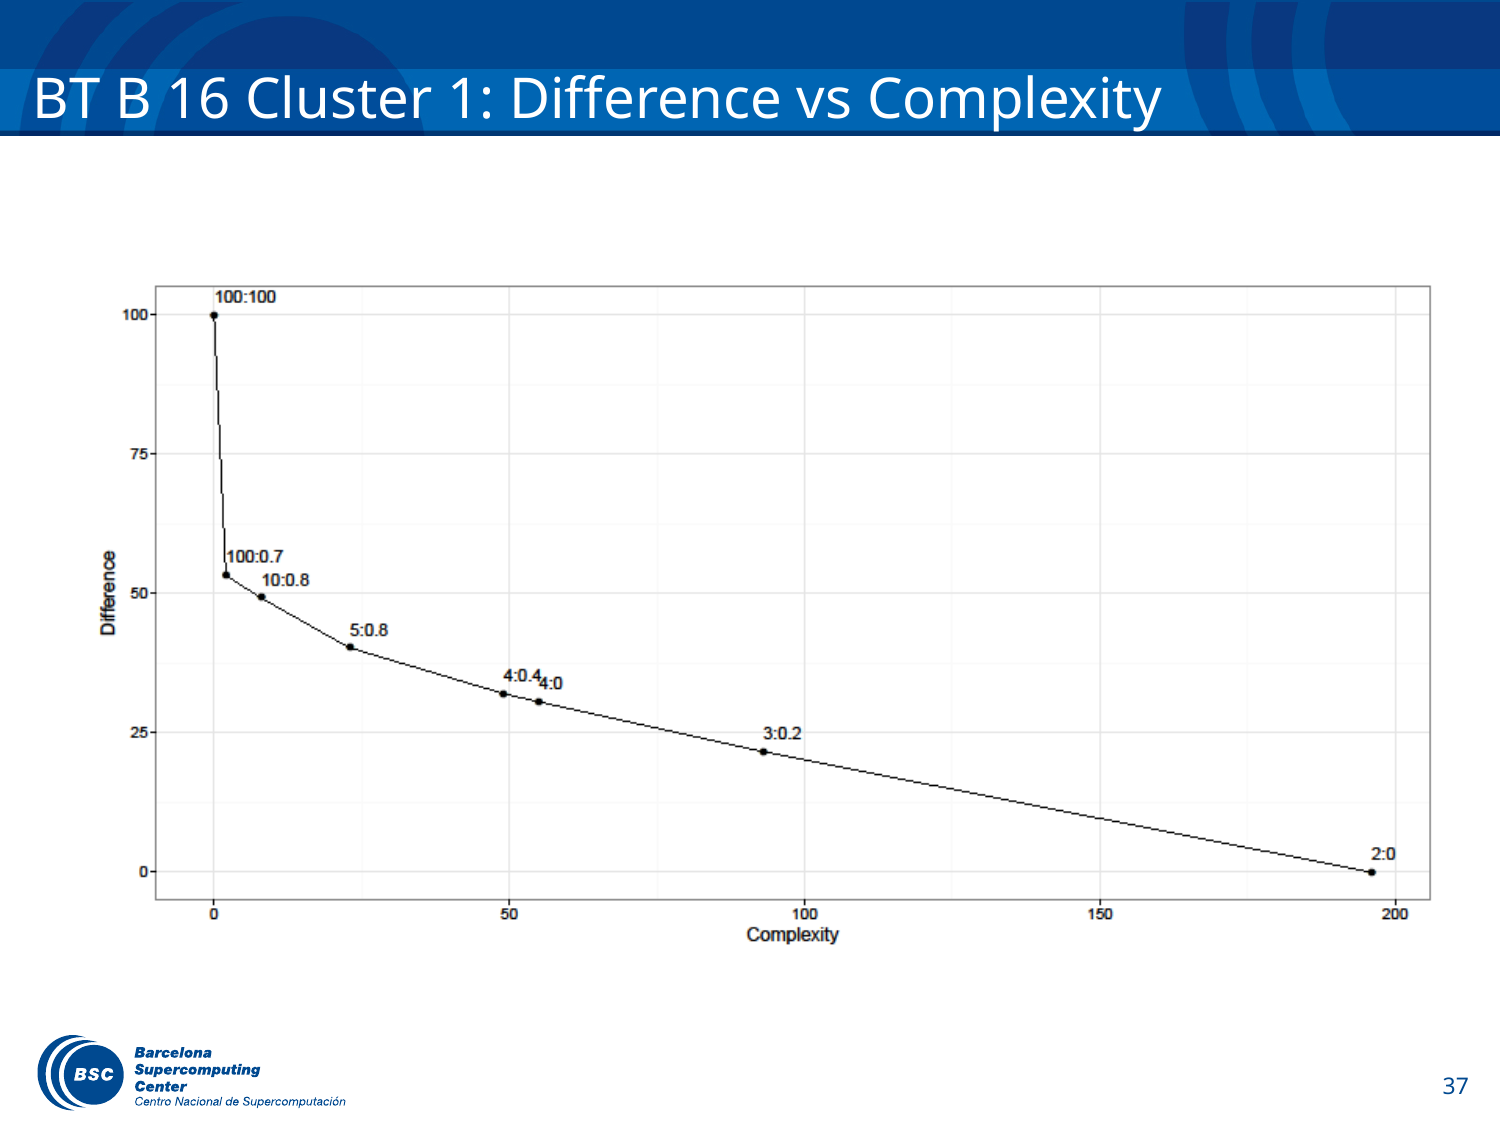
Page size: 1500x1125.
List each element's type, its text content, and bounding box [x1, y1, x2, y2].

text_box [88, 278, 1439, 955]
picture [0, 0, 1500, 136]
title BT B 16 Cluster 1: Difference vs Complexity [17, 7, 1483, 138]
slide_number 37 [1411, 1042, 1484, 1111]
